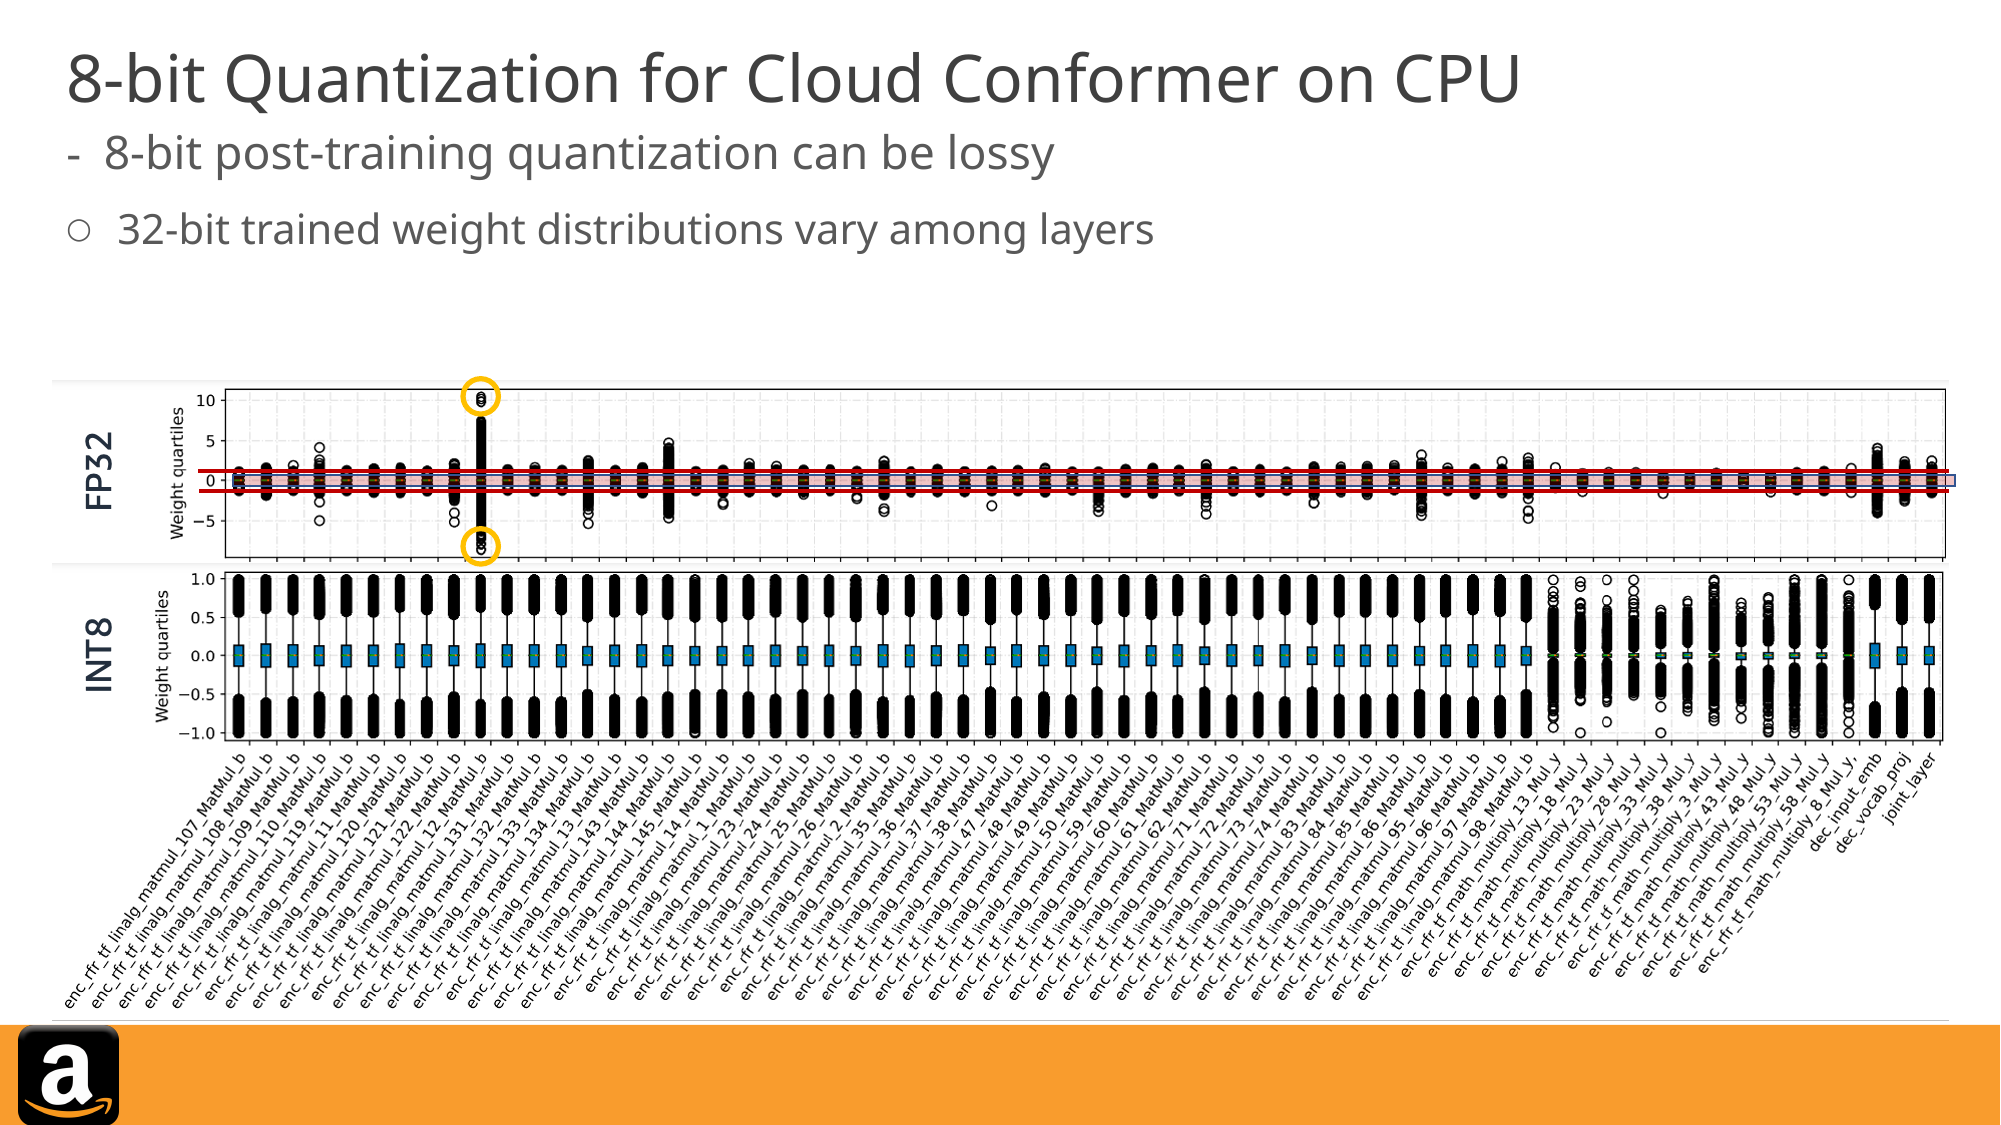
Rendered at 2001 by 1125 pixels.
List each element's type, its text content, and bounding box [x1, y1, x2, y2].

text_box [499, 471, 1950, 491]
list 8-bit post-training quantization can be lossy [51, 127, 1949, 182]
list 32-bit trained weight distributions vary among layers [51, 195, 1949, 378]
picture [499, 378, 1949, 471]
picture [18, 1025, 119, 1125]
text_box [1950, 474, 1956, 487]
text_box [198, 471, 462, 491]
picture [51, 378, 1949, 1022]
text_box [462, 378, 499, 565]
title 8-bit Quantization for Cloud Conformer on CPU [51, 37, 1949, 124]
